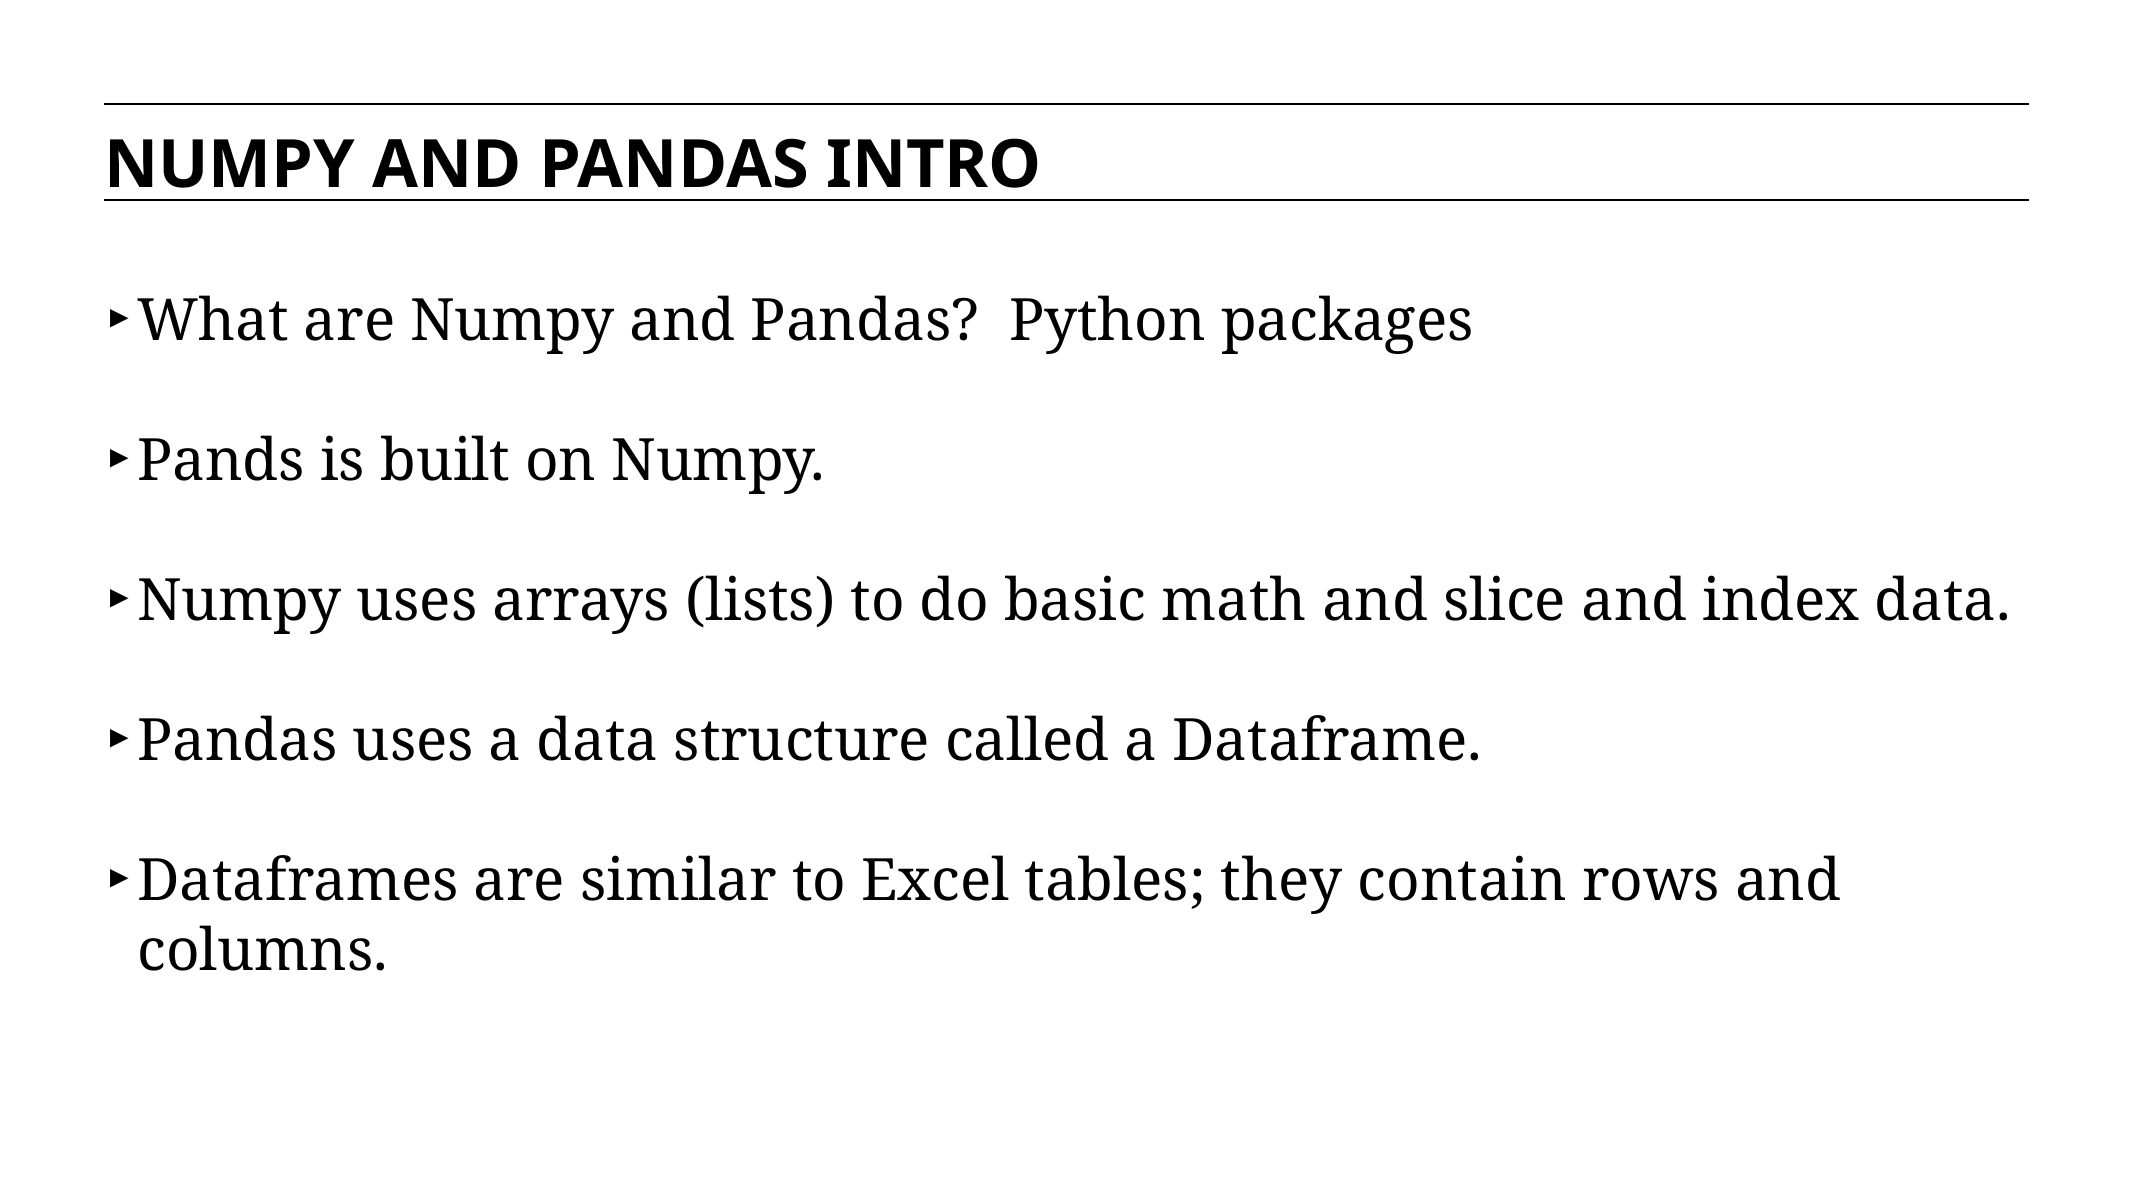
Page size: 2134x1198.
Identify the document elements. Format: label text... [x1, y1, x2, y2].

list What are Numpy and Pandas? Python packages Pands is built on Numpy. Numpy uses arrays (lists) to do basic math and slice and index data. Pandas uses a data structure called a Dataframe. Dataframes are similar to Excel tables; they contain rows and columns. [104, 212, 2030, 837]
text_box NUMPY AND PANDAS INTRO [104, 120, 1371, 192]
